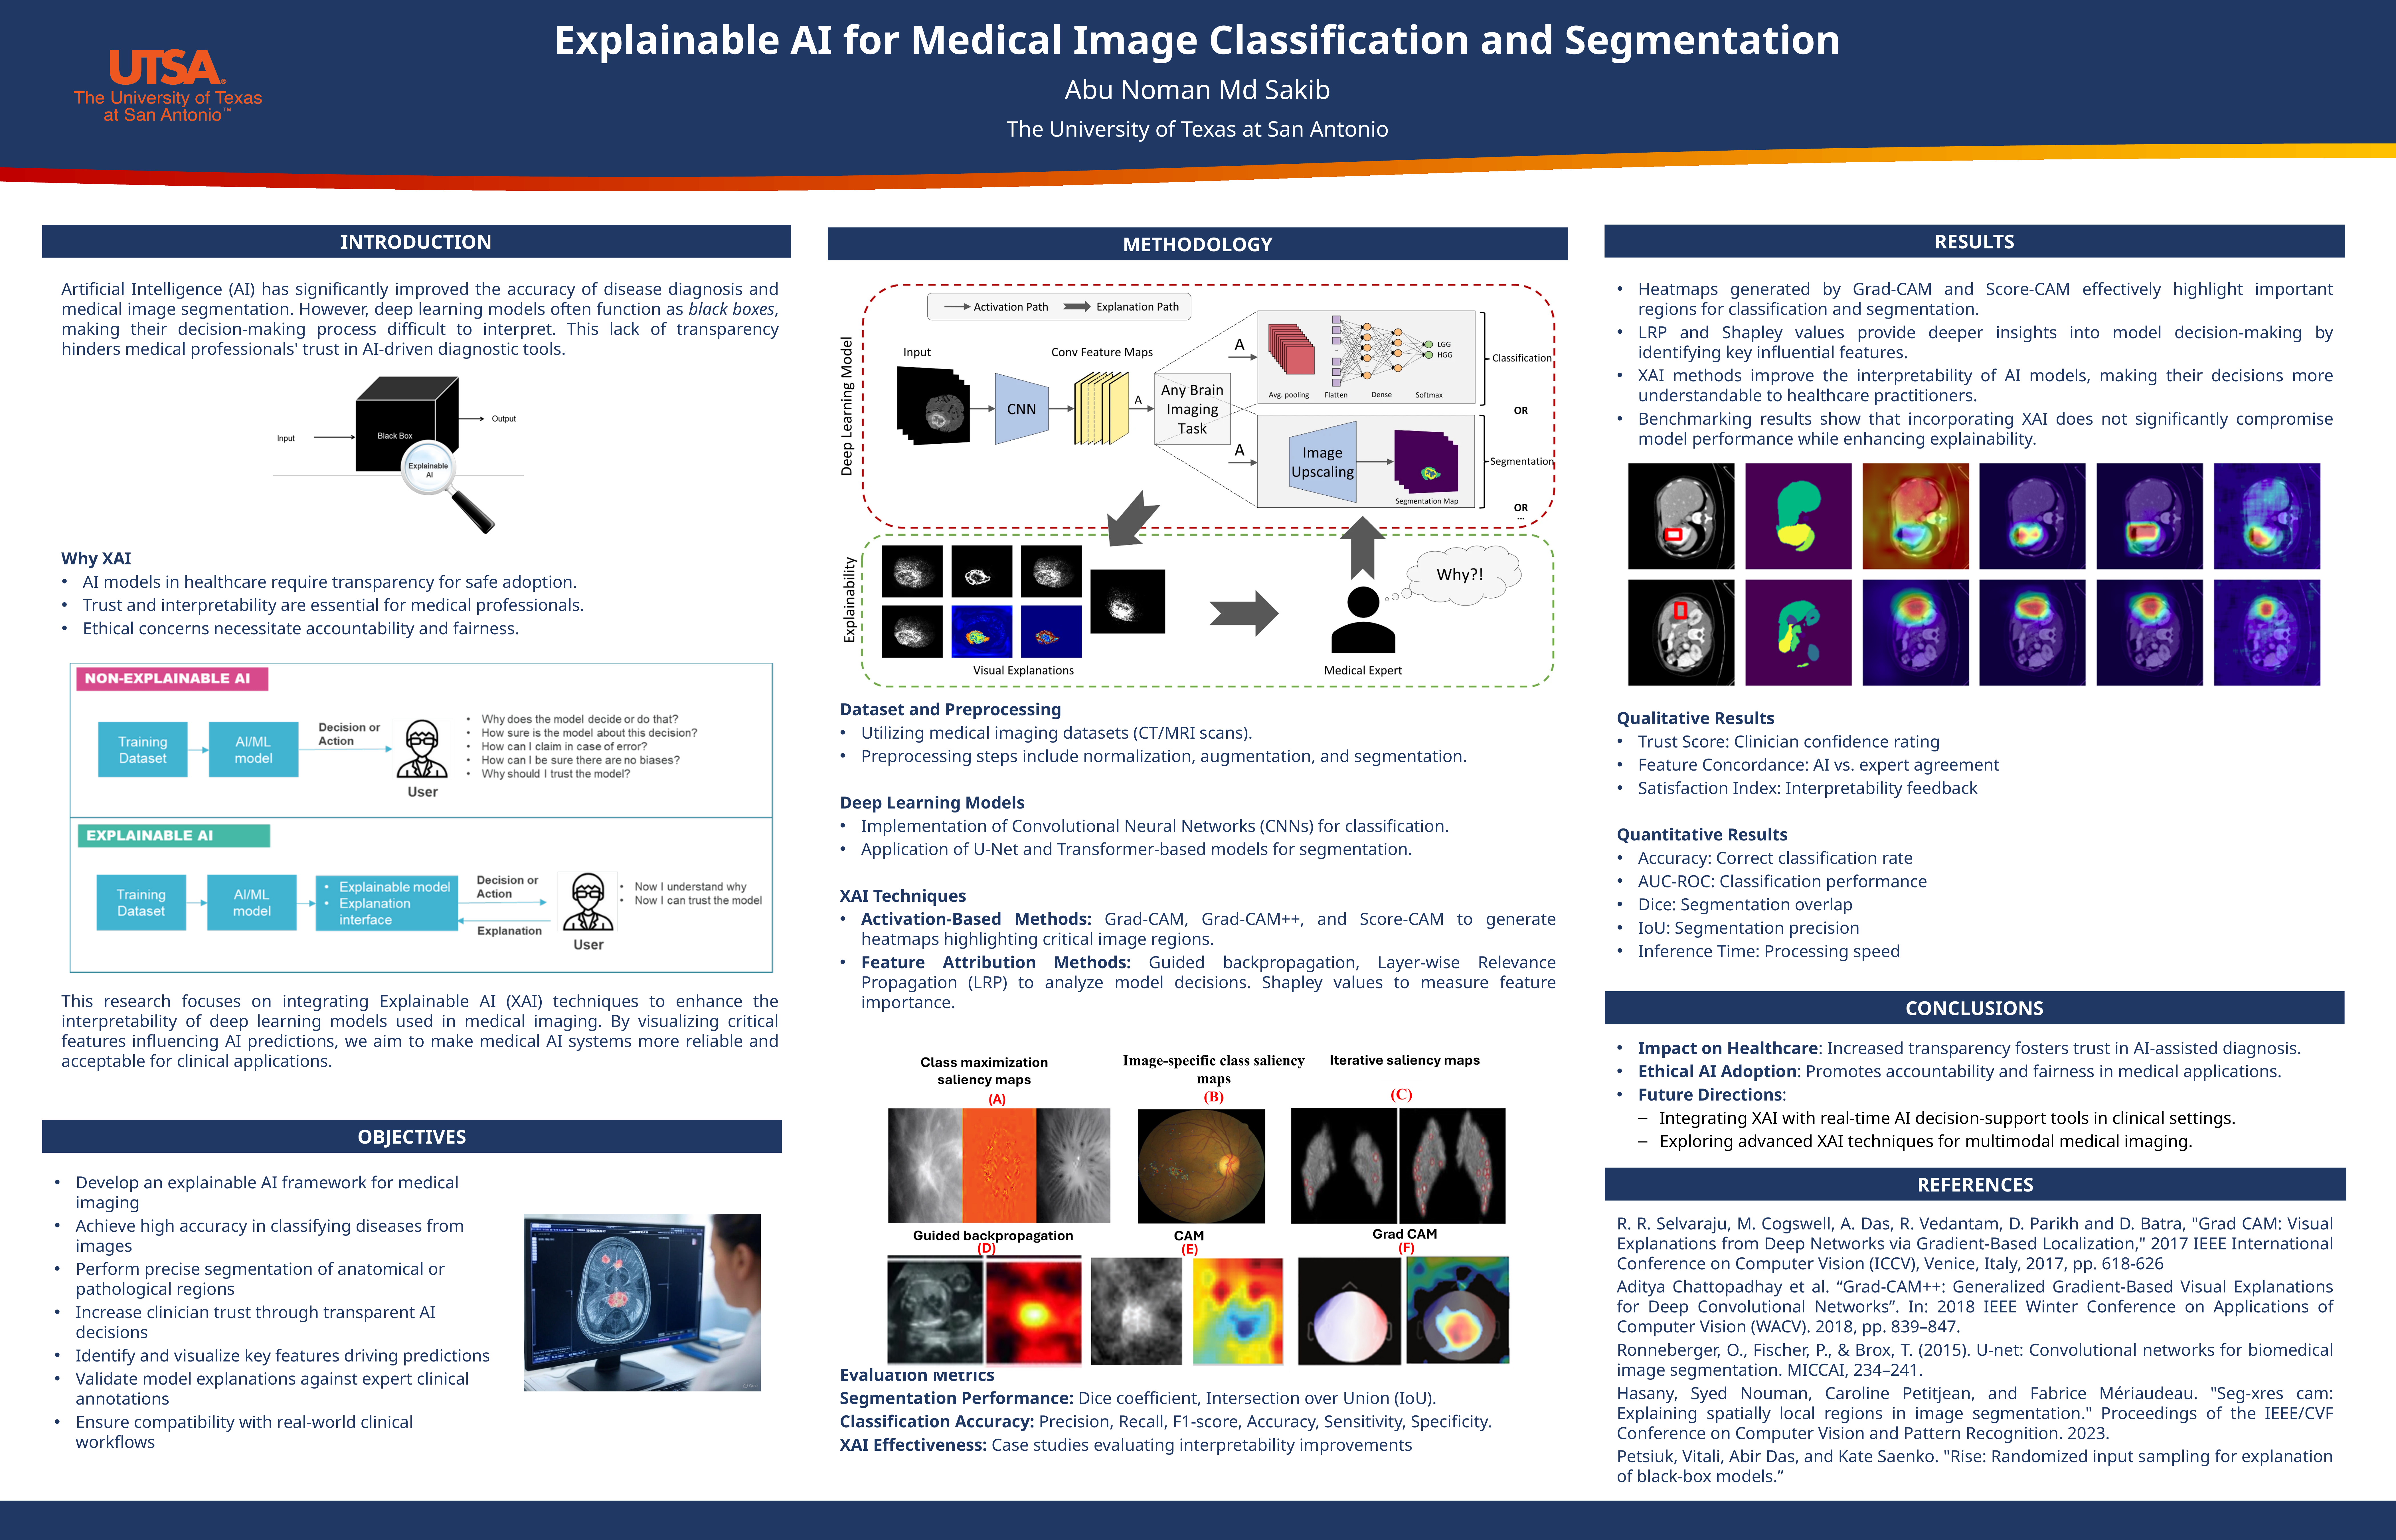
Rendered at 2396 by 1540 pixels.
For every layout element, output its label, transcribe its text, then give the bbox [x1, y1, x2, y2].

picture [1626, 461, 2324, 688]
list Heatmaps generated by Grad-CAM and Score-CAM effectively highlight important regions for classification and segmentation. LRP and Shapley values provide deeper insights into model decision-making by identifying key influential features. XAI methods improve the interpretability of AI models, making their decisions more understandable to healthcare practitioners. Benchmarking results show that incorporating XAI does not significantly compromise model performance while enhancing explainability. Qualitative Results Trust Score: Clinician confidence rating Feature Concordance: AI vs. expert agreement Satisfaction Index: Interpretability feedback Quantitative Results Accuracy: Correct classification rate AUC-ROC: Classification performance Dice: Segmentation overlap IoU: Segmentation precision Inference Time: Processing speed [1604, 266, 2346, 996]
list OBJECTIVES [42, 1120, 782, 1153]
list R. R. Selvaraju, M. Cogswell, A. Das, R. Vedantam, D. Parikh and D. Batra, "Grad CAM: Visual Explanations from Deep Networks via Gradient-Based Localization," 2017 IEEE International Conference on Computer Vision (ICCV), Venice, Italy, 2017, pp. 618-626 Aditya Chattopadhay et al. “Grad-CAM++: Generalized Gradient-Based Visual Explanations for Deep Convolutional Networks”. In: 2018 IEEE Winter Conference on Applications of Computer Vision (WACV). 2018, pp. 839–847. Ronneberger, O., Fischer, P., & Brox, T. (2015). U-net: Convolutional networks for biomedical image segmentation. MICCAI, 234–241. Hasany, Syed Nouman, Caroline Petitjean, and Fabrice Mériaudeau. "Seg-xres cam: Explaining spatially local regions in image segmentation." Proceedings of the IEEE/CVF Conference on Computer Vision and Pattern Recognition. 2023. Petsiuk, Vitali, Abir Das, and Kate Saenko. "Rise: Randomized input sampling for explanation of black-box models.” [1604, 1200, 2346, 1528]
list Artificial Intelligence (AI) has significantly improved the accuracy of disease diagnosis and medical image segmentation. However, deep learning models often function as black boxes, making their decision-making process difficult to interpret. This lack of transparency hinders medical professionals' trust in AI-driven diagnostic tools. Why XAI AI models in healthcare require transparency for safe adoption. Trust and interpretability are essential for medical professionals. Ethical concerns necessitate accountability and fairness. This research focuses on integrating Explainable AI (XAI) techniques to enhance the interpretability of deep learning models used in medical imaging. By visualizing critical features influencing AI predictions, we aim to make medical AI systems more reliable and acceptable for clinical applications. [49, 266, 792, 1158]
list Explainable AI for Medical Image Classification and Segmentation [315, 13, 2081, 65]
picture [839, 283, 1557, 688]
picture [882, 1043, 1514, 1372]
list Impact on Healthcare: Increased transparency fosters trust in AI-assisted diagnosis. Ethical AI Adoption: Promotes accountability and fairness in medical applications. Future Directions: Integrating XAI with real-time AI decision-support tools in clinical settings. Exploring advanced XAI techniques for multimodal medical imaging. [1604, 1025, 2346, 1200]
text_box [23, 1506, 159, 1540]
list RESULTS [1604, 224, 2345, 258]
list INTRODUCTION [42, 225, 791, 258]
picture [70, 662, 782, 973]
list Develop an explainable AI framework for medical imaging Achieve high accuracy in classifying diseases from images Perform precise segmentation of anatomical or pathological regions Increase clinician trust through transparent AI decisions Identify and visualize key features driving predictions Validate model explanations against expert clinical annotations Ensure compatibility with real-world clinical workflows [42, 1160, 509, 1350]
picture [523, 1213, 761, 1392]
list REFERENCES [1605, 1168, 2346, 1201]
list The University of Texas at San Antonio [315, 113, 2081, 144]
list Abu Noman Md Sakib [315, 71, 2081, 107]
picture [74, 49, 262, 121]
list Dataset and Preprocessing Utilizing medical imaging datasets (CT/MRI scans). Preprocessing steps include normalization, augmentation, and segmentation. Deep Learning Models Implementation of Convolutional Neural Networks (CNNs) for classification. Application of U-Net and Transformer-based models for segmentation. XAI Techniques Activation-Based Methods: Grad-CAM, Grad-CAM++, and Score-CAM to generate heatmaps highlighting critical image regions. Feature Attribution Methods: Guided backpropagation, Layer-wise Relevance Propagation (LRP) to analyze model decisions. Shapley values to measure feature importance. Evaluation Metrics Segmentation Performance: Dice coefficient, Intersection over Union (IoU). Classification Accuracy: Precision, Recall, F1-score, Accuracy, Sensitivity, Specificity. XAI Effectiveness: Case studies evaluating interpretability improvements [827, 267, 1569, 1534]
picture [273, 374, 524, 543]
list CONCLUSIONS [1605, 991, 2345, 1024]
list METHODOLOGY [827, 227, 1568, 260]
